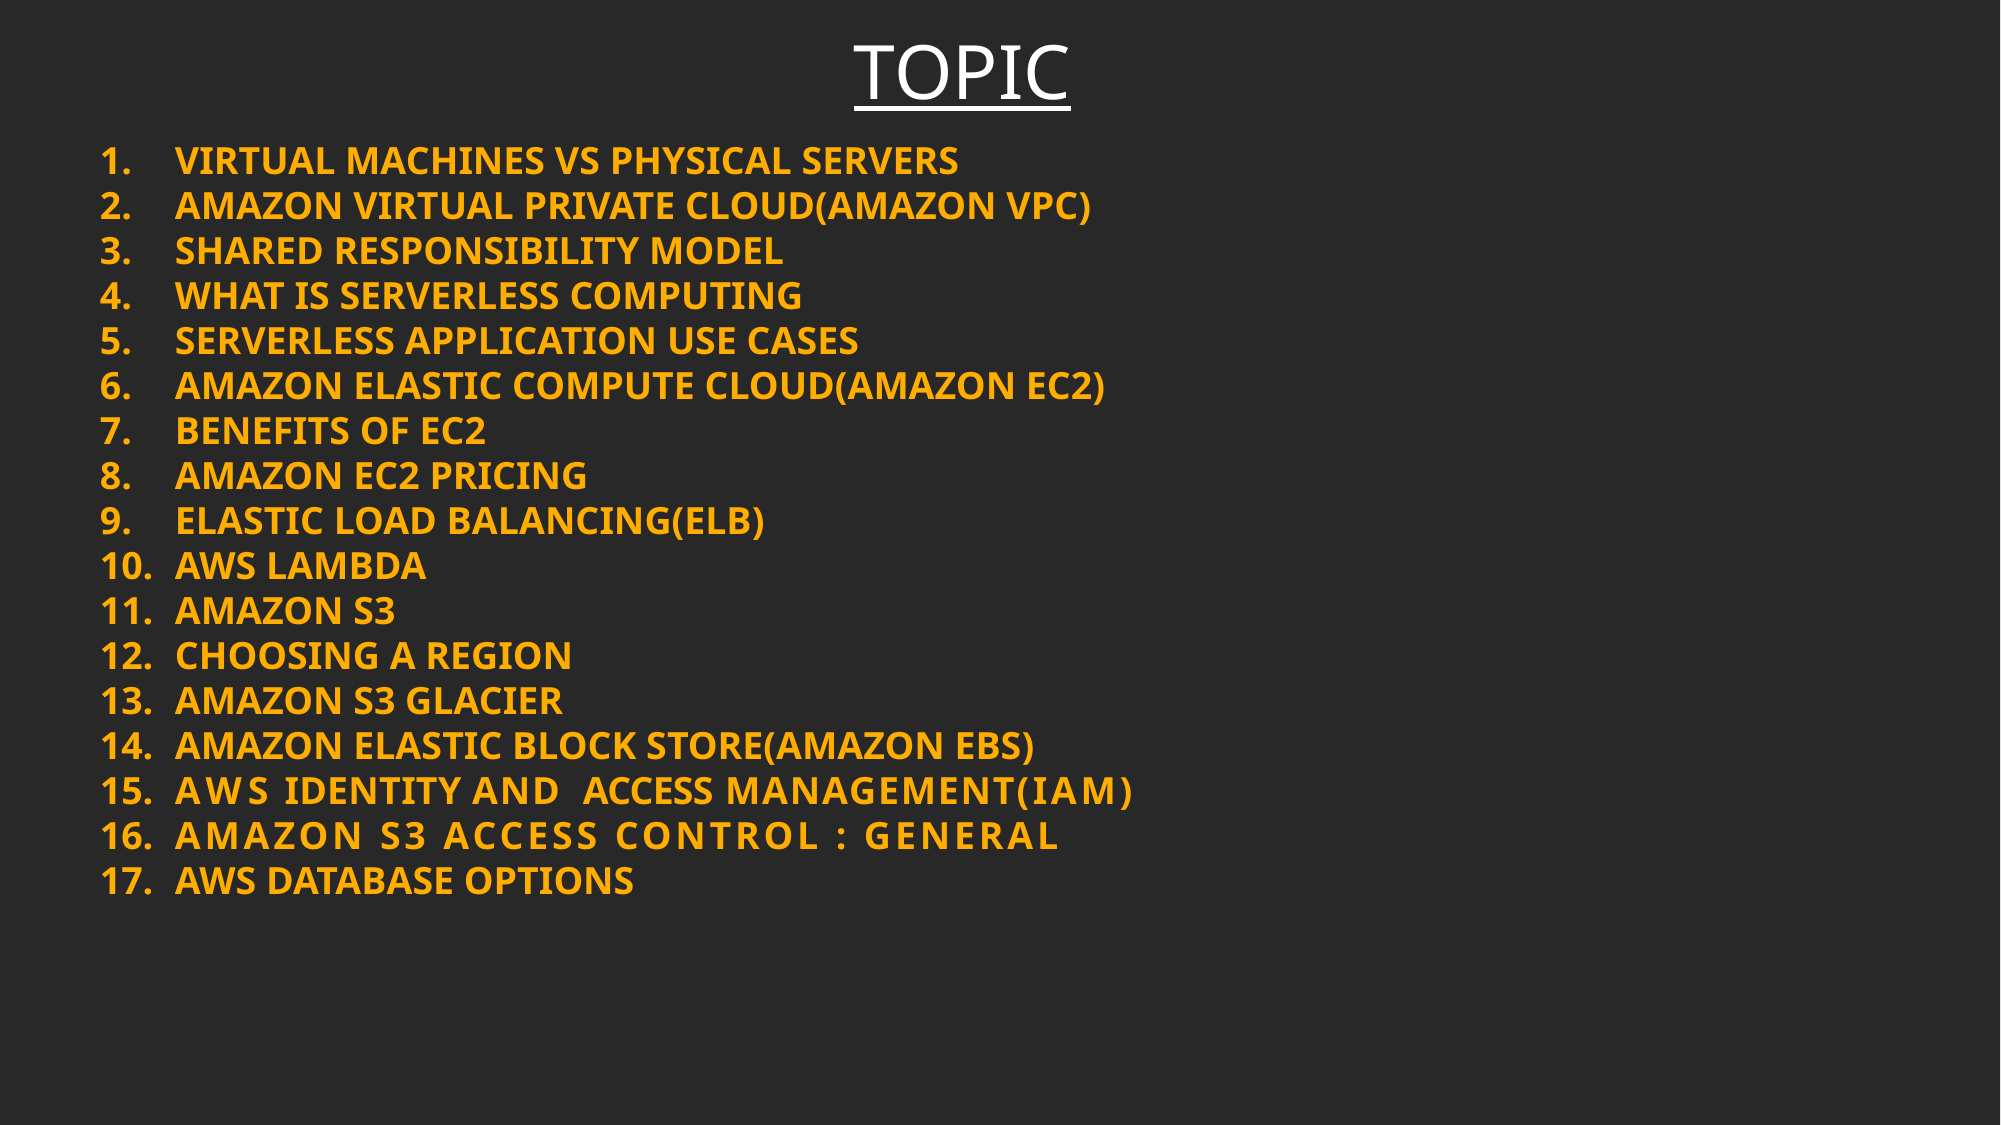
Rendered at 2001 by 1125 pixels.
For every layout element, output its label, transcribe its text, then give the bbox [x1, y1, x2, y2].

subtitle VIRTUAL MACHINES VS PHYSICAL SERVERS AMAZON VIRTUAL PRIVATE CLOUD(AMAZON VPC) SHARED RESPONSIBILITY MODEL WHAT IS SERVERLESS COMPUTING SERVERLESS APPLICATION USE CASES AMAZON ELASTIC COMPUTE CLOUD(AMAZON EC2) BENEFITS OF EC2 AMAZON EC2 PRICING ELASTIC LOAD BALANCING(ELB) AWS LAMBDA AMAZON S3 CHOOSING A REGION AMAZON S3 GLACIER AMAZON ELASTIC BLOCK STORE(AMAZON EBS) AWS IDENTITY AND ACCESS MANAGEMENT(IAM) AMAZON S3 ACCESS CONTROL : GENERAL AWS DATABASE OPTIONS [99, 137, 1775, 1063]
title TOPIC [112, 24, 1813, 116]
